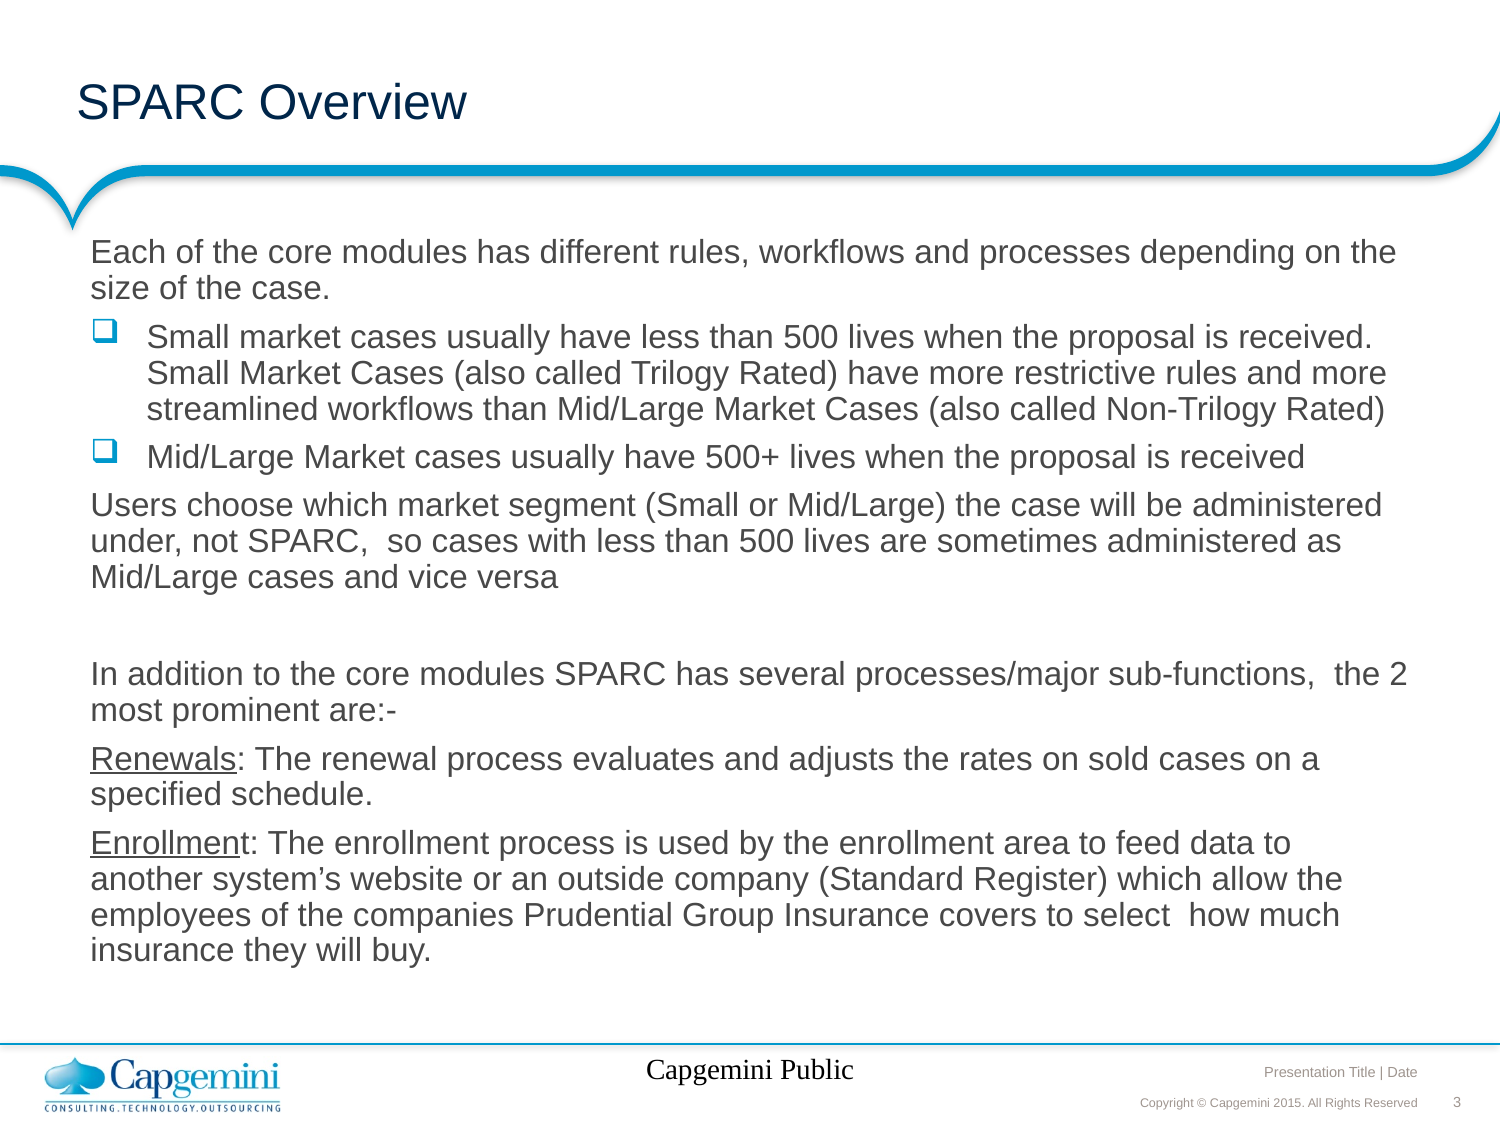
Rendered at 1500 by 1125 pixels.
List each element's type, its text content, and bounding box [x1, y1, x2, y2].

title SPARC Overview [27, 39, 1378, 170]
list Each of the core modules has different rules, workflows and processes depending on the size of the case. Small market cases usually have less than 500 lives when the proposal is received. Small Market Cases (also called Trilogy Rated) have more restrictive rules and more streamlined workflows than Mid/Large Market Cases (also called Non-Trilogy Rated) Mid/Large Market cases usually have 500+ lives when the proposal is received Users choose which market segment (Small or Mid/Large) the case will be administered under, not SPARC, so cases with less than 500 lives are sometimes administered as Mid/Large cases and vice versa In addition to the core modules SPARC has several processes/major sub-functions, the 2 most prominent are:- Renewals: The renewal process evaluates and adjusts the rates on sold cases on a specified schedule. Enrollment: The enrollment process is used by the enrollment area to feed data to another system’s website or an outside company (Standard Register) which allow the employees of the companies Prudential Group Insurance covers to select how much insurance they will buy. [72, 223, 1423, 966]
picture [44, 1056, 281, 1113]
footer Capgemini Public [512, 1042, 988, 1103]
